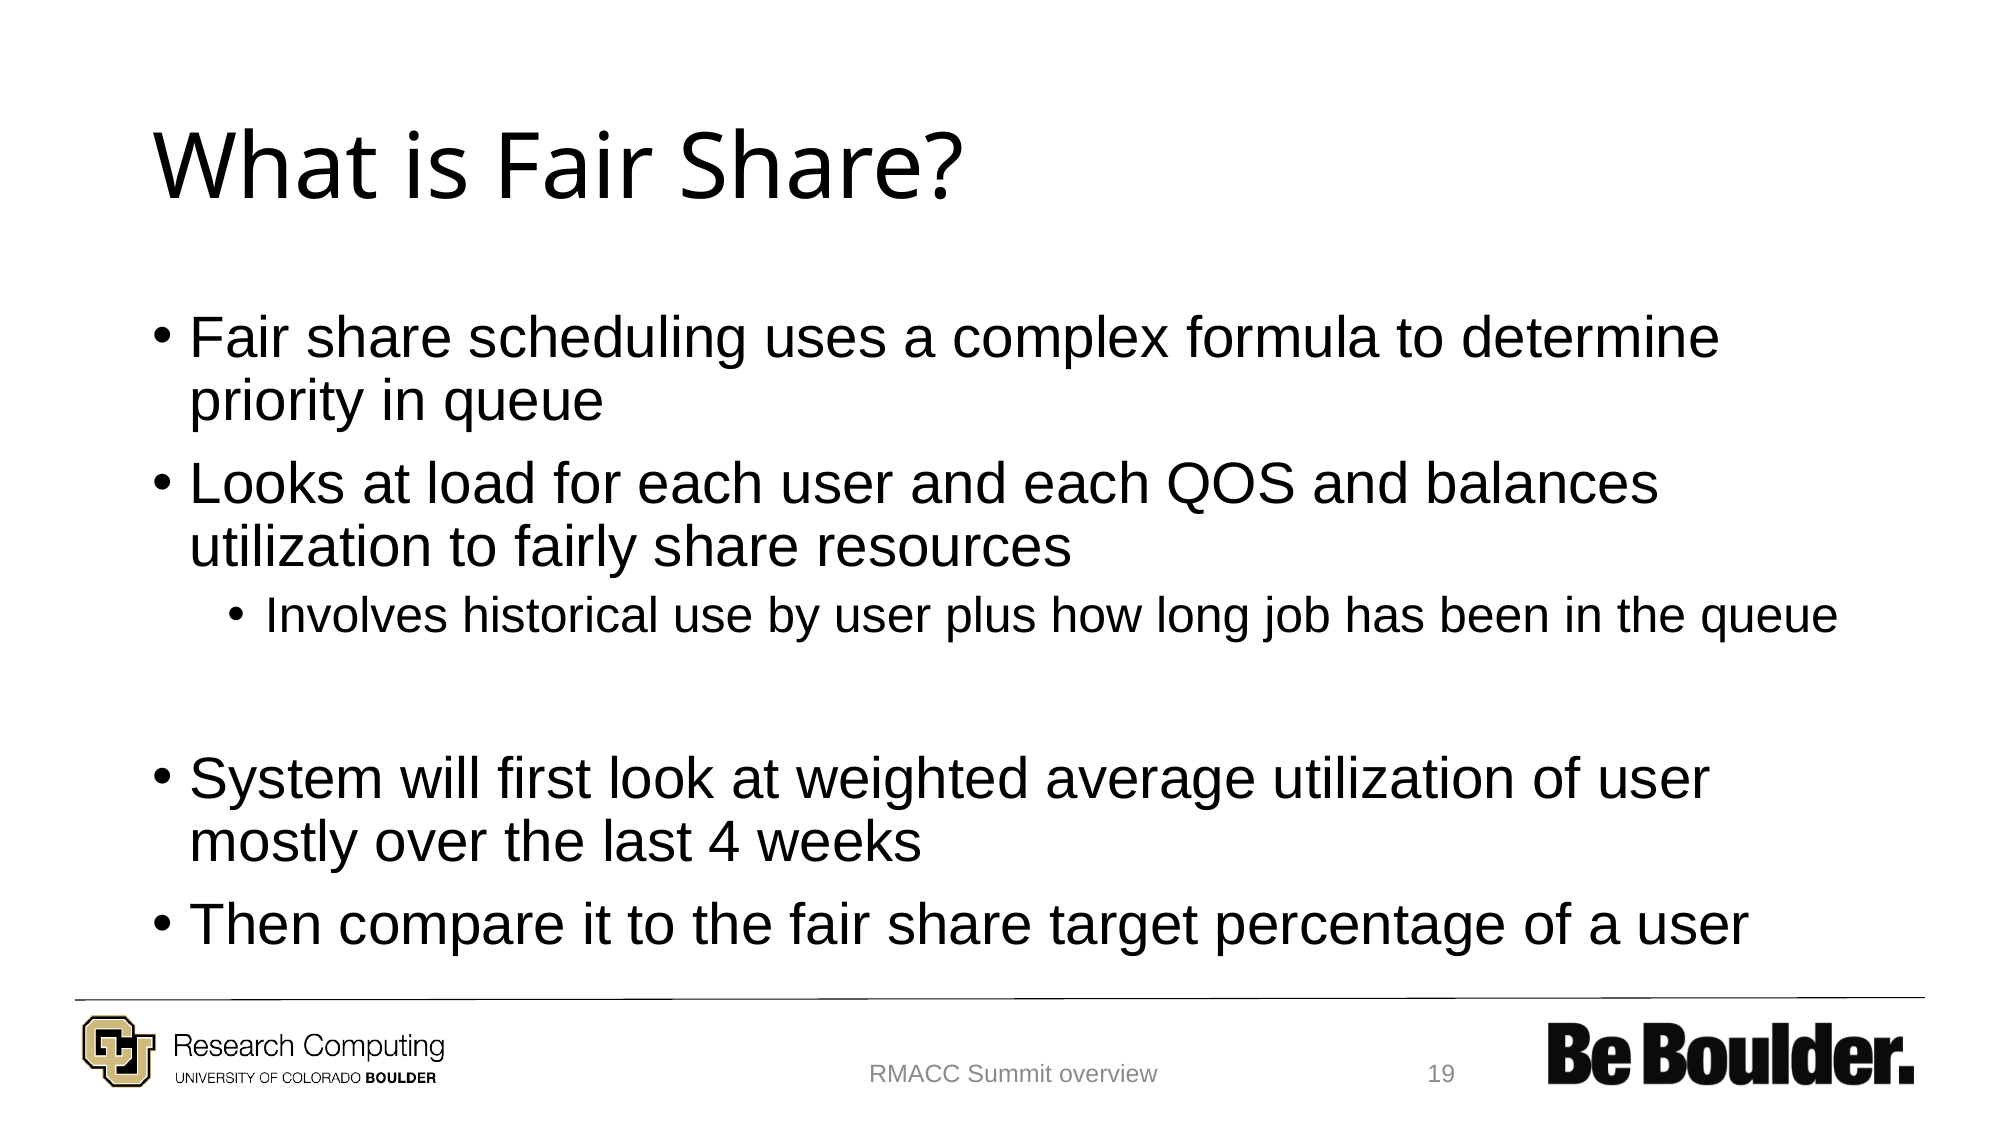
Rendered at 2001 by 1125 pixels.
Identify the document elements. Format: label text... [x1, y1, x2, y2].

list Fair share scheduling uses a complex formula to determine priority in queue Looks at load for each user and each QOS and balances utilization to fairly share resources Involves historical use by user plus how long job has been in the queue System will first look at weighted average utilization of user mostly over the last 4 weeks Then compare it to the fair share target percentage of a user [137, 299, 1863, 983]
footer RMACC Summit overview [676, 1042, 1352, 1103]
title What is Fair Share? [137, 59, 1863, 278]
picture [1524, 1015, 1938, 1088]
picture [81, 1015, 444, 1088]
slide_number 19 [1412, 1042, 1525, 1103]
